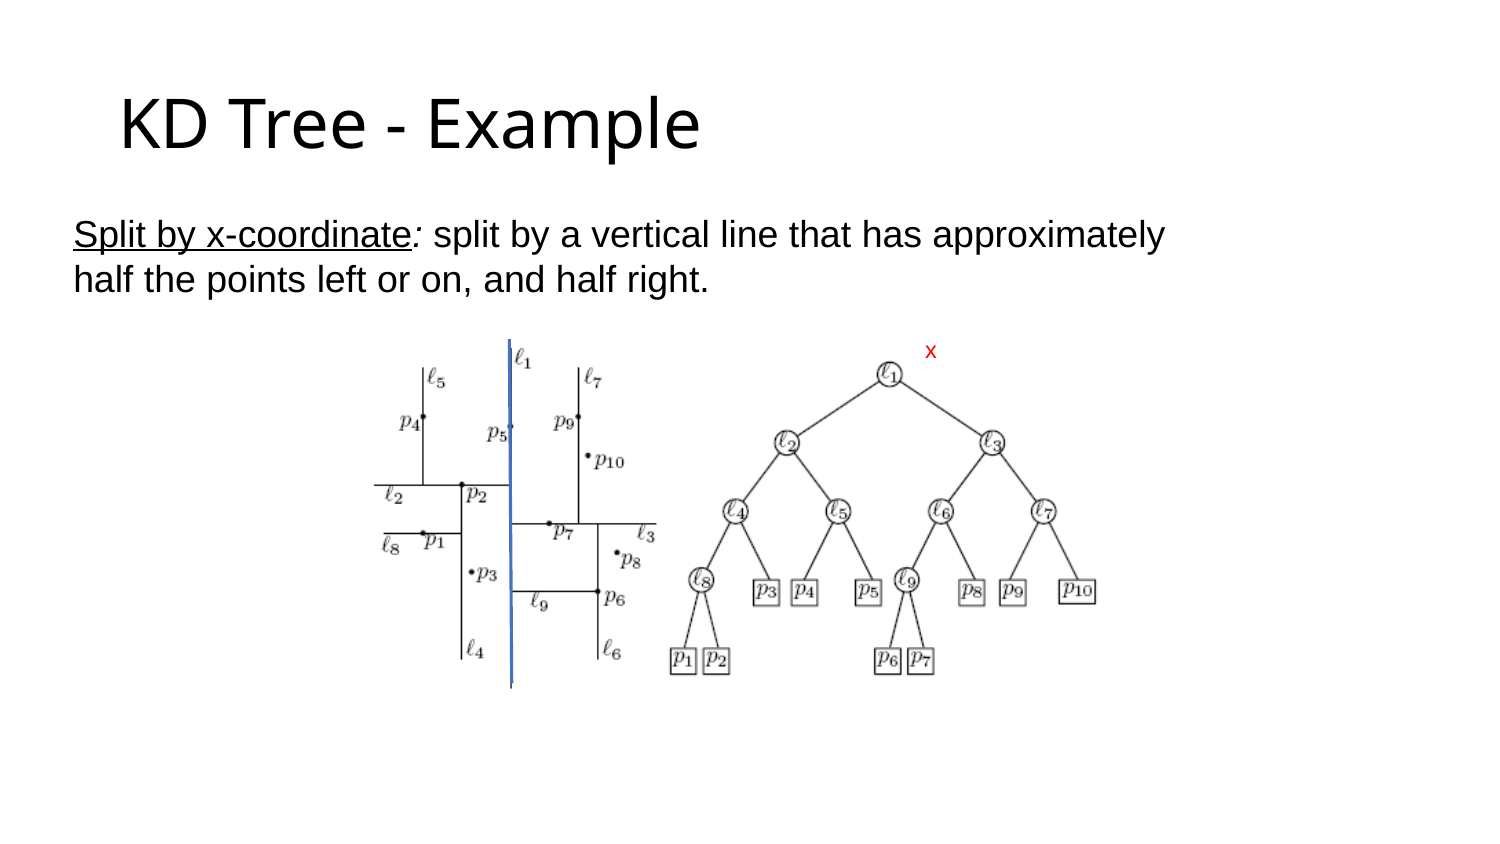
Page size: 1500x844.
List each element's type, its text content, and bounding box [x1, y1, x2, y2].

title KD Tree - Example [103, 44, 1397, 208]
picture [336, 322, 1107, 715]
text_box Split by x-coordinate: split by a vertical line that has approximately half the points left or on, and half right. [58, 202, 1241, 307]
